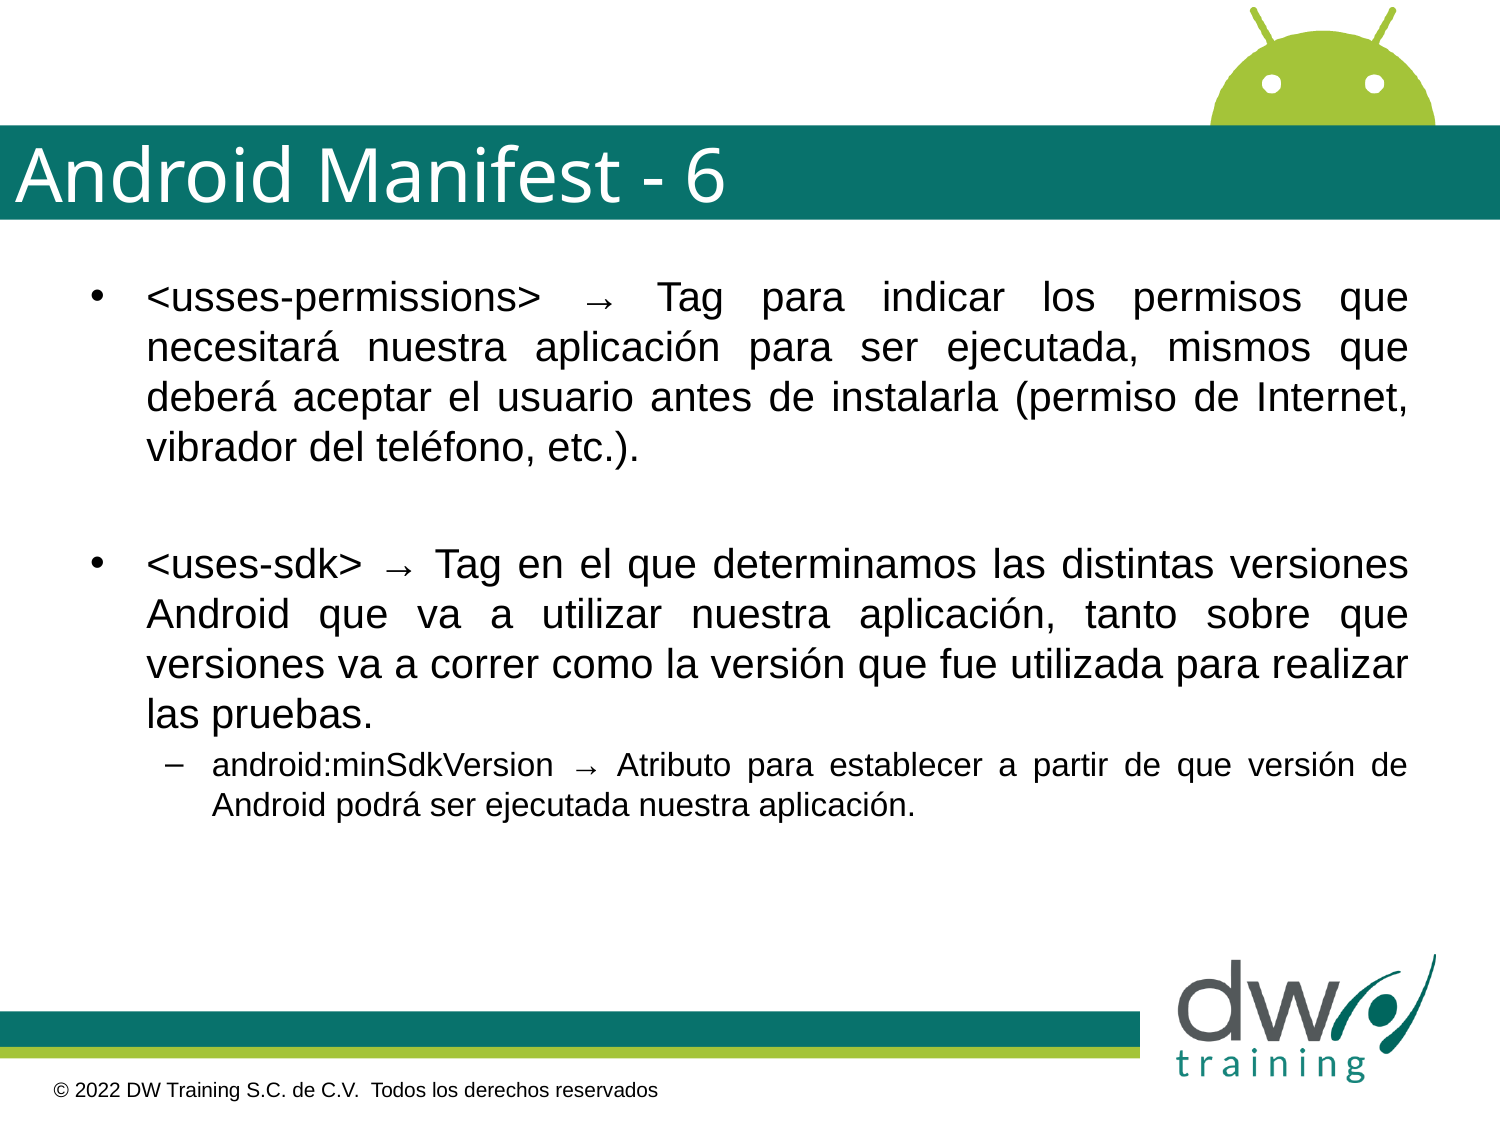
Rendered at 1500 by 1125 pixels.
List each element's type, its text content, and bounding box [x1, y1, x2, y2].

list <usses-permissions> → Tag para indicar los permisos que necesitará nuestra aplicación para ser ejecutada, mismos que deberá aceptar el usuario antes de instalarla (permiso de Internet, vibrador del teléfono, etc.). <uses-sdk> → Tag en el que determinamos las distintas versiones Android que va a utilizar nuestra aplicación, tanto sobre que versiones va a correr como la versión que fue utilizada para realizar las pruebas. android:minSdkVersion → Atributo para establecer a partir de que versión de Android podrá ser ejecutada nuestra aplicación. [75, 262, 1425, 1005]
picture [1210, 7, 1436, 125]
title Android Manifest - 6 [0, 125, 1199, 220]
picture [1175, 954, 1436, 1083]
